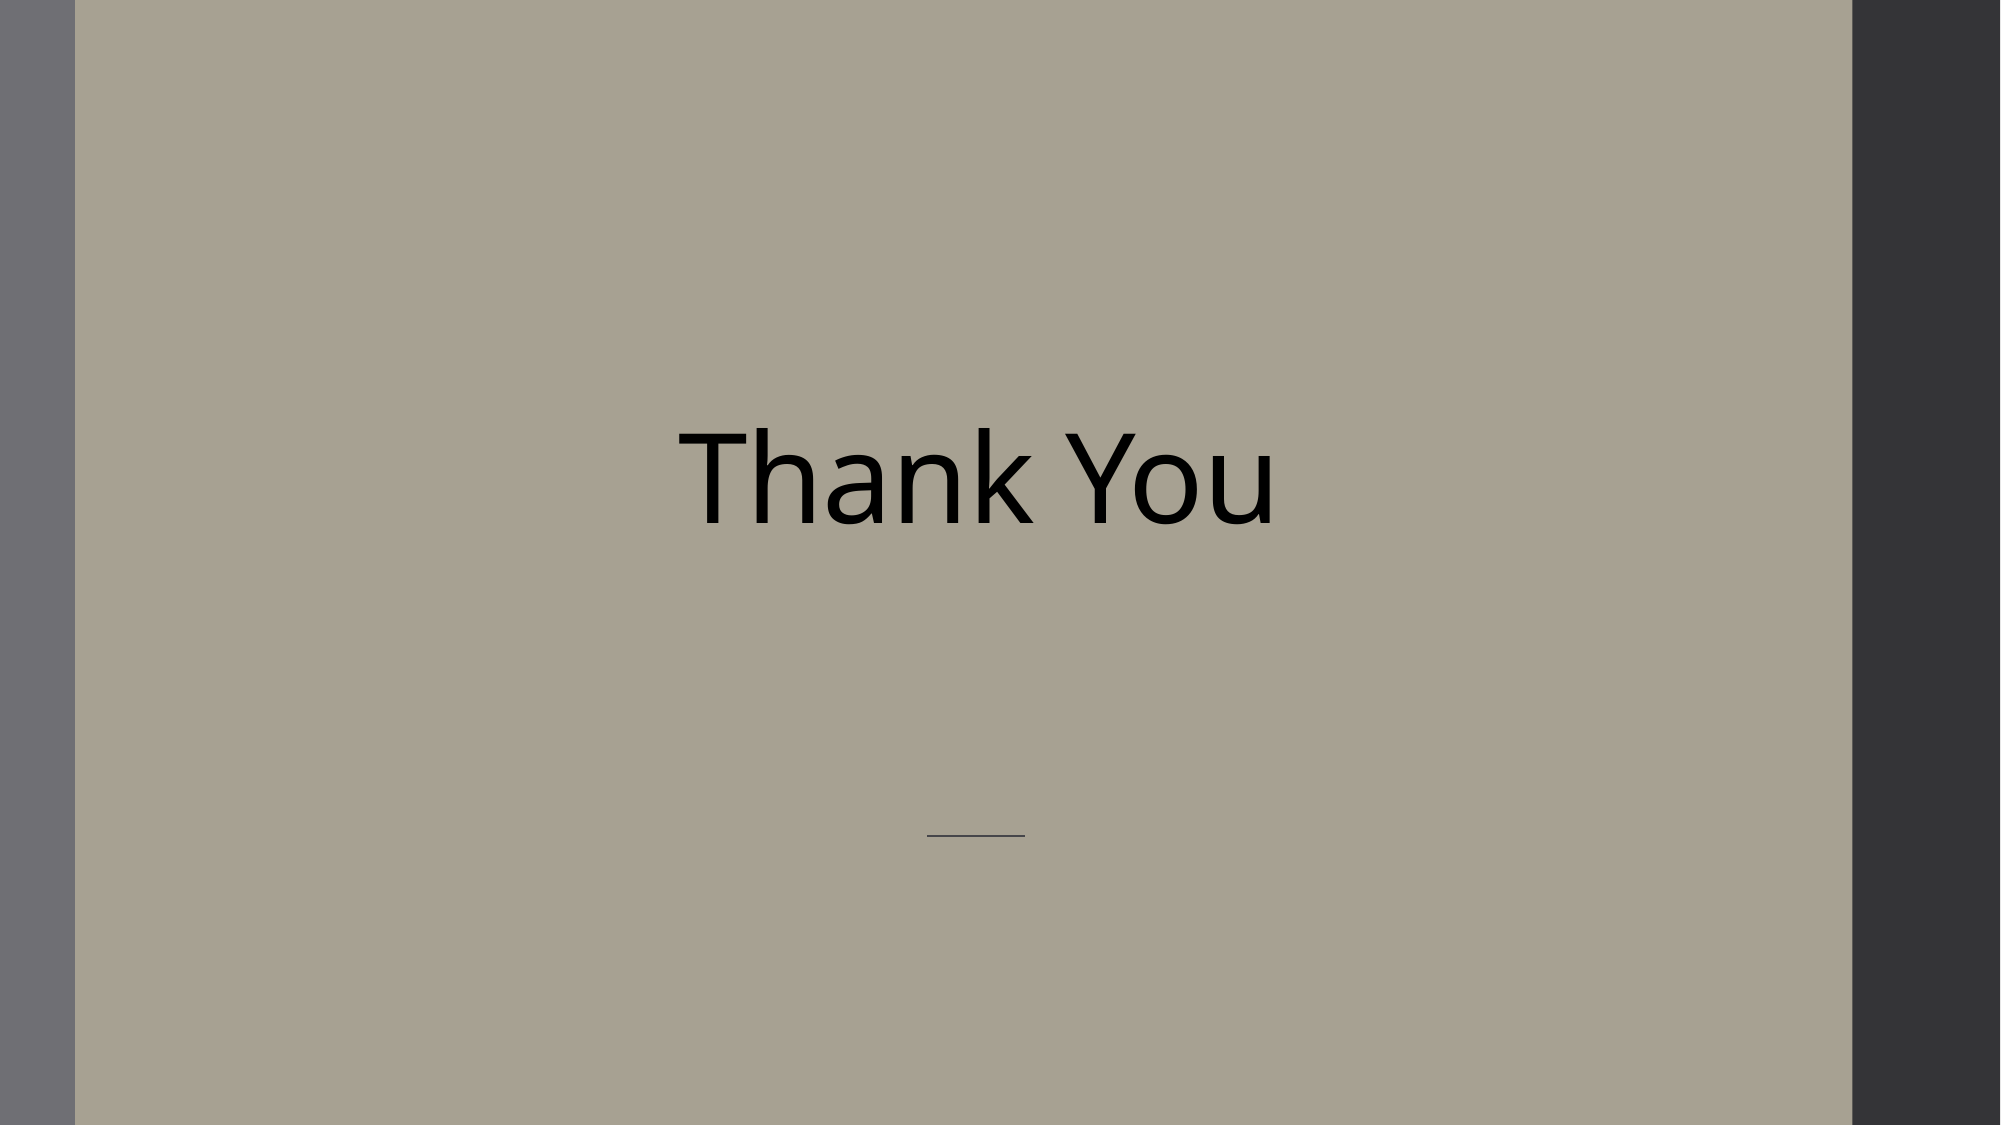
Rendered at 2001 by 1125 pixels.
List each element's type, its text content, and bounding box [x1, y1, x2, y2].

text_box Thank You [206, 168, 1752, 803]
text_box [0, 0, 76, 1125]
